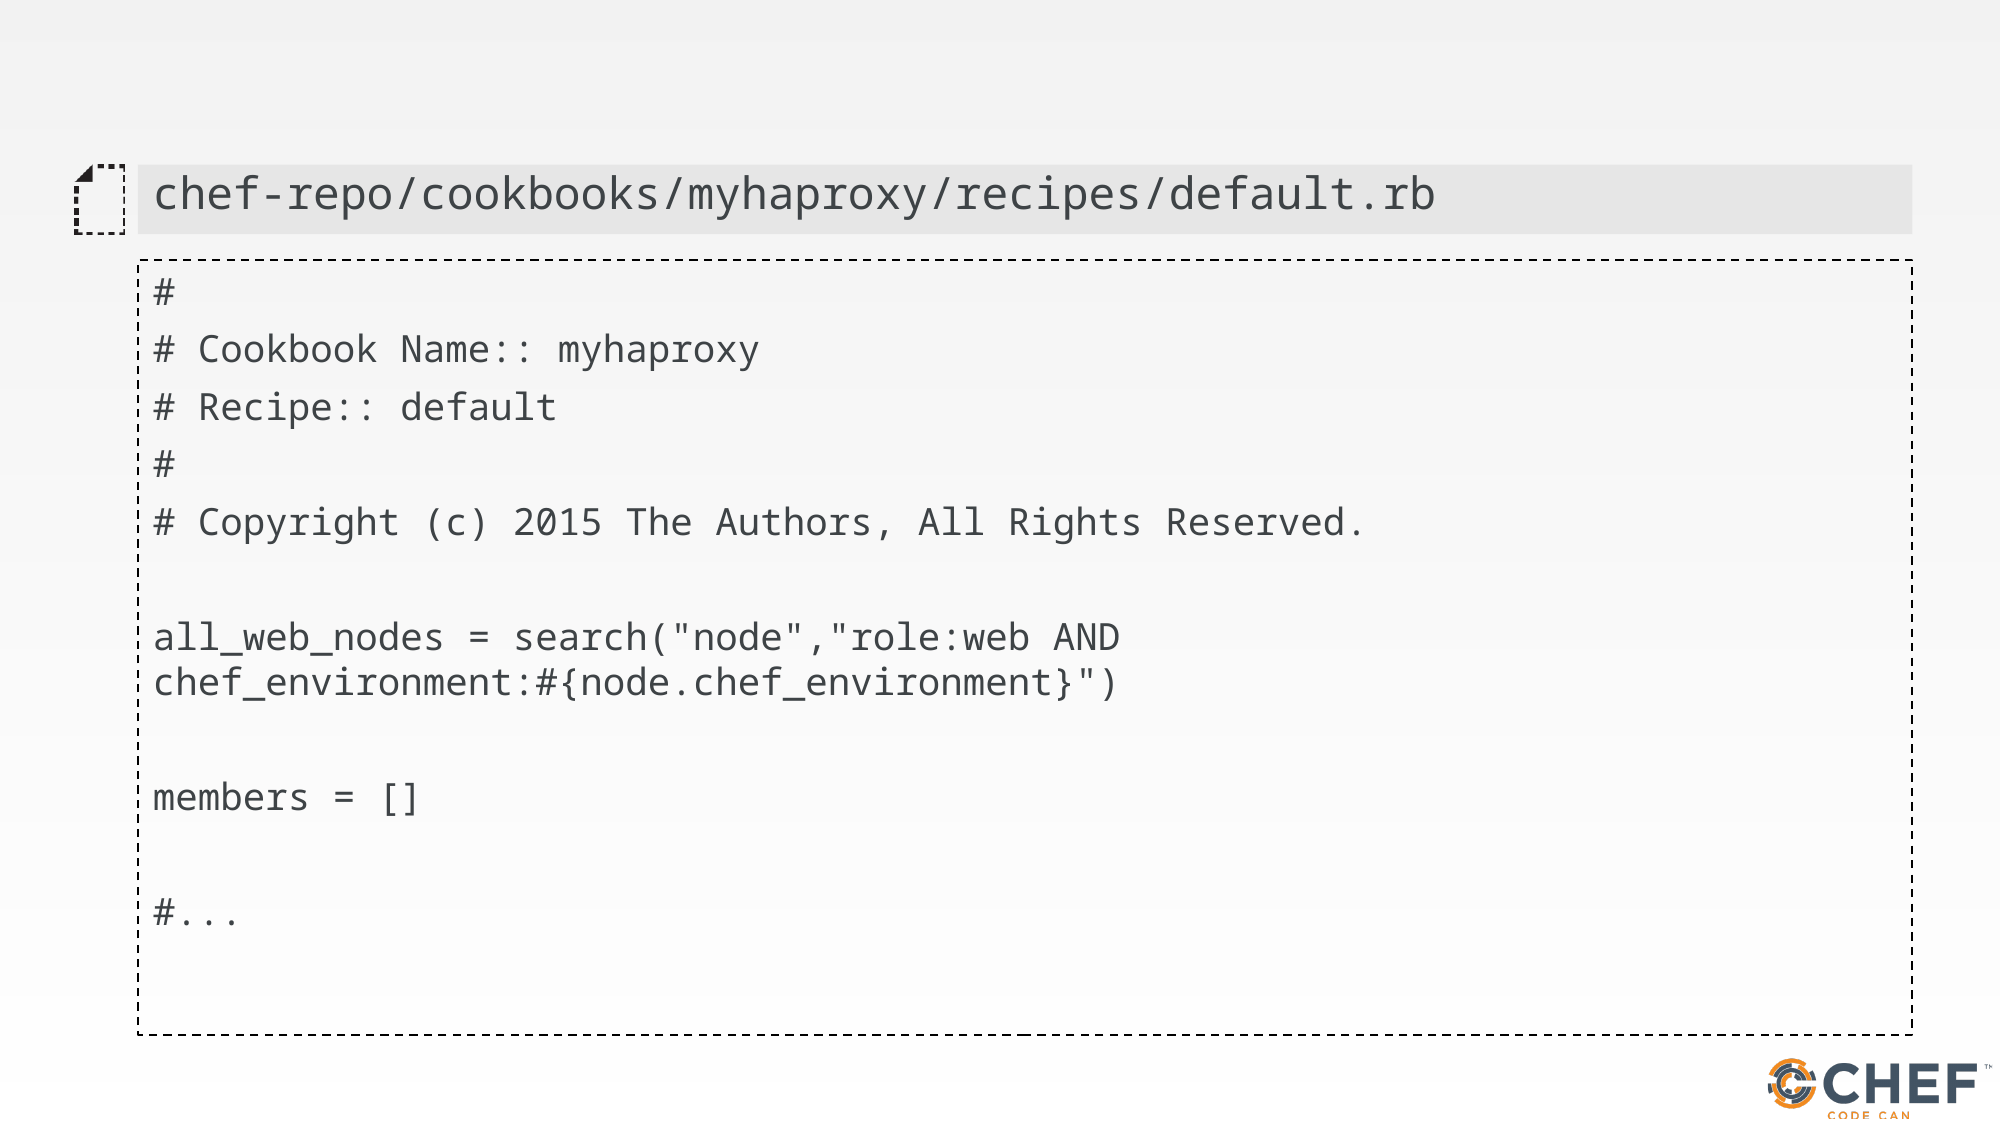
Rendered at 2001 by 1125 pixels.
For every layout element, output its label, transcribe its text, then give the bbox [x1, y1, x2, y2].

list chef-repo/cookbooks/myhaproxy/recipes/default.rb [137, 164, 1913, 235]
list # # Cookbook Name:: myhaproxy # Recipe:: default # # Copyright (c) 2015 The Authors, All Rights Reserved. all_web_nodes = search("node","role:web AND chef_environment:#{node.chef_environment}") members = [] #... [137, 259, 1913, 1036]
